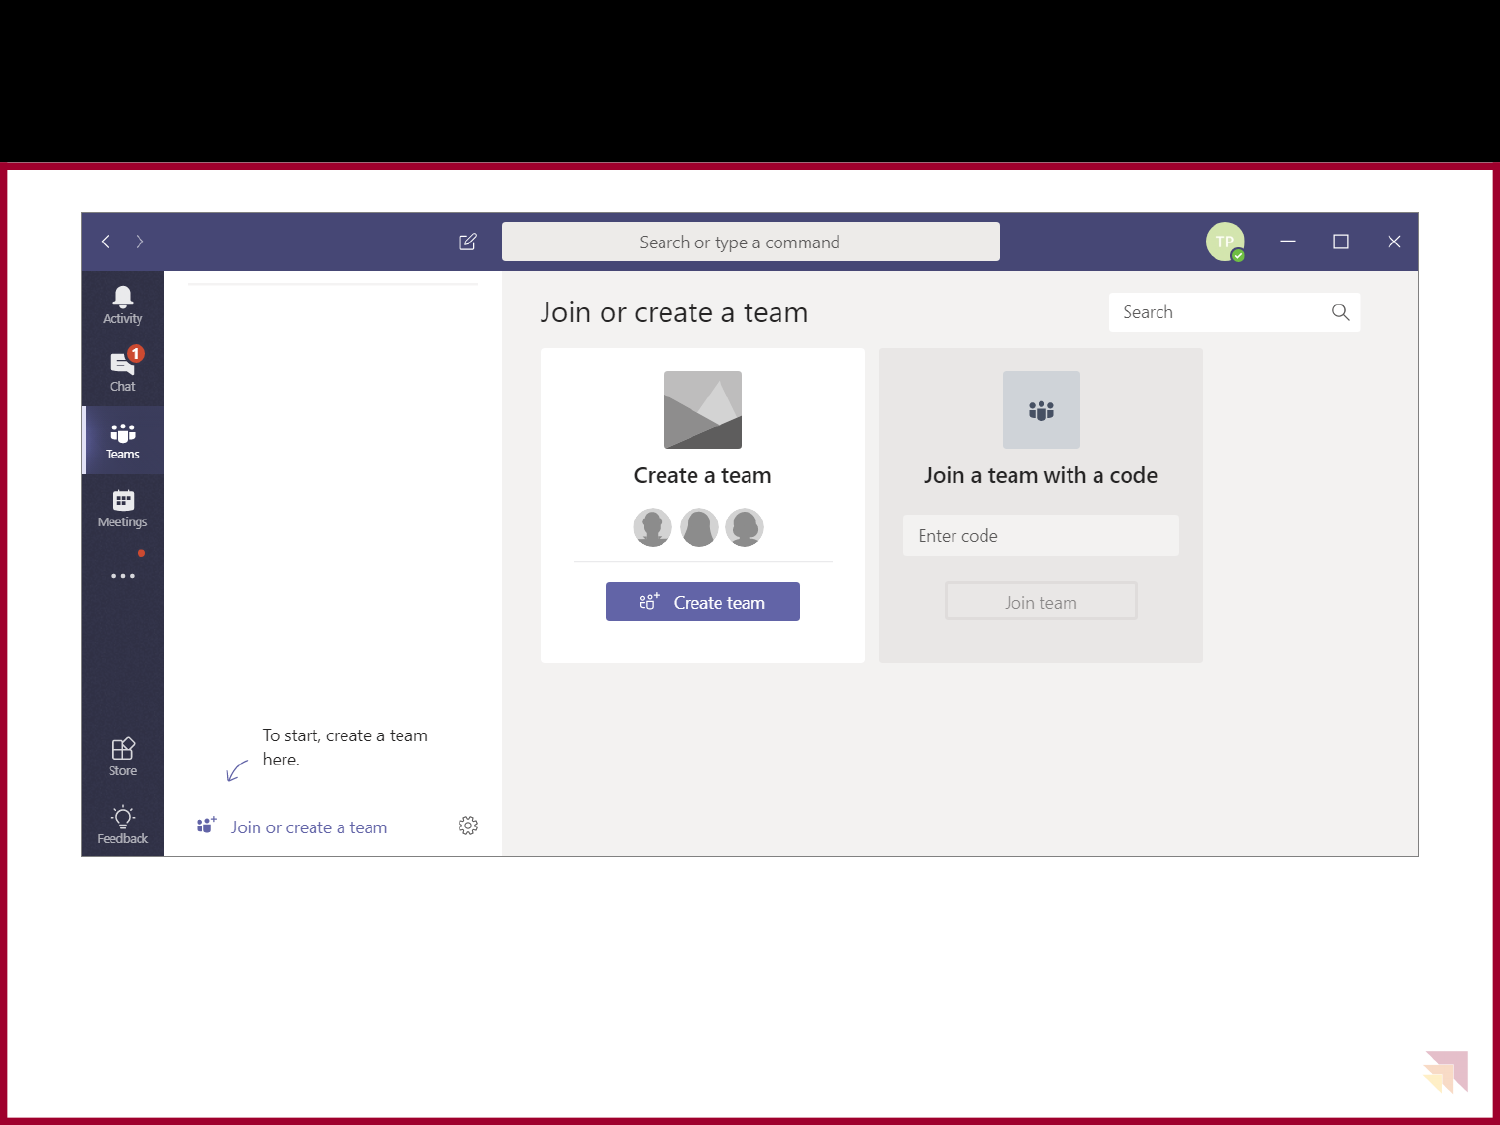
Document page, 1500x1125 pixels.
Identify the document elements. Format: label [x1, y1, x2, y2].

picture [80, 212, 1419, 857]
